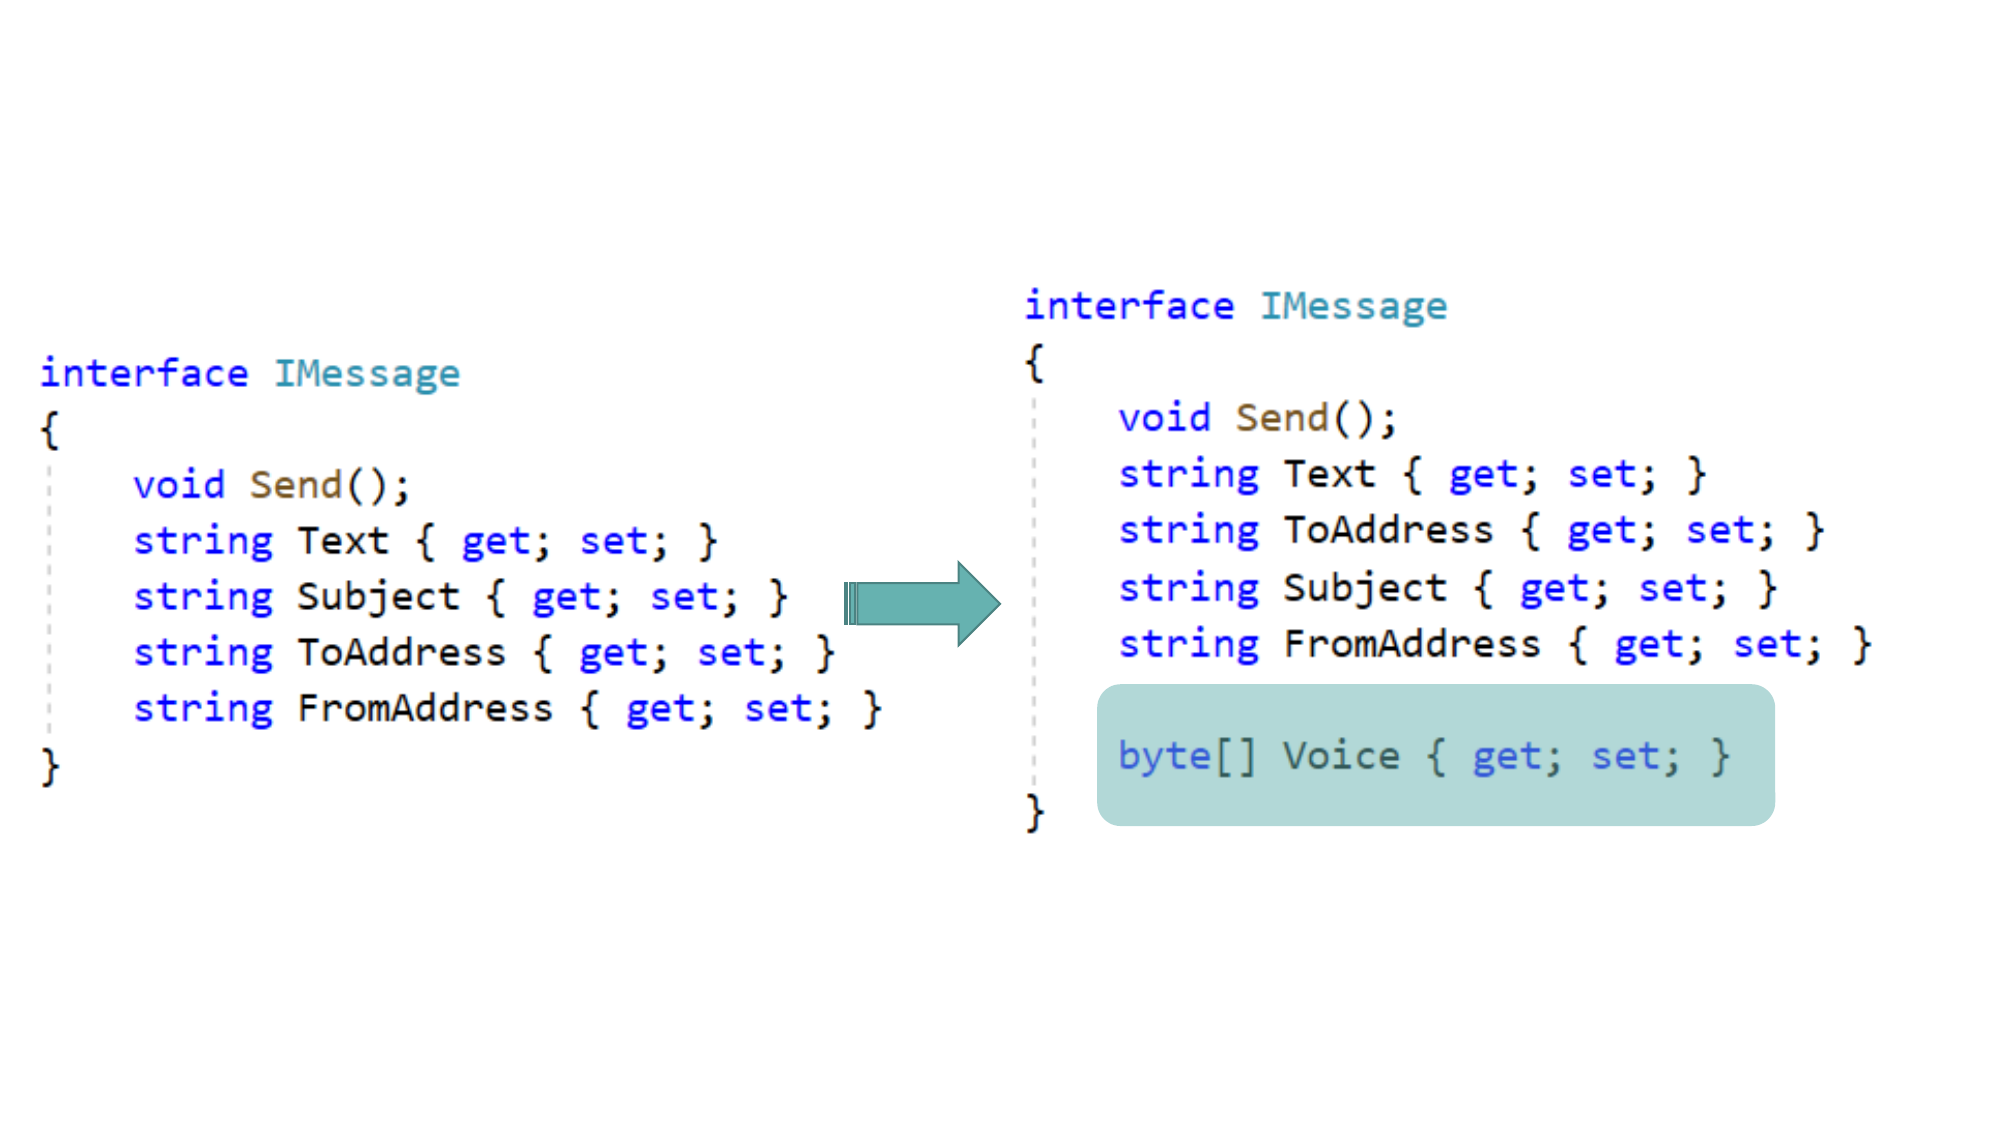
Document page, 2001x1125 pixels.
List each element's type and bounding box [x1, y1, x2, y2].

picture [999, 251, 1992, 873]
text_box [954, 559, 999, 648]
picture [0, 298, 954, 827]
